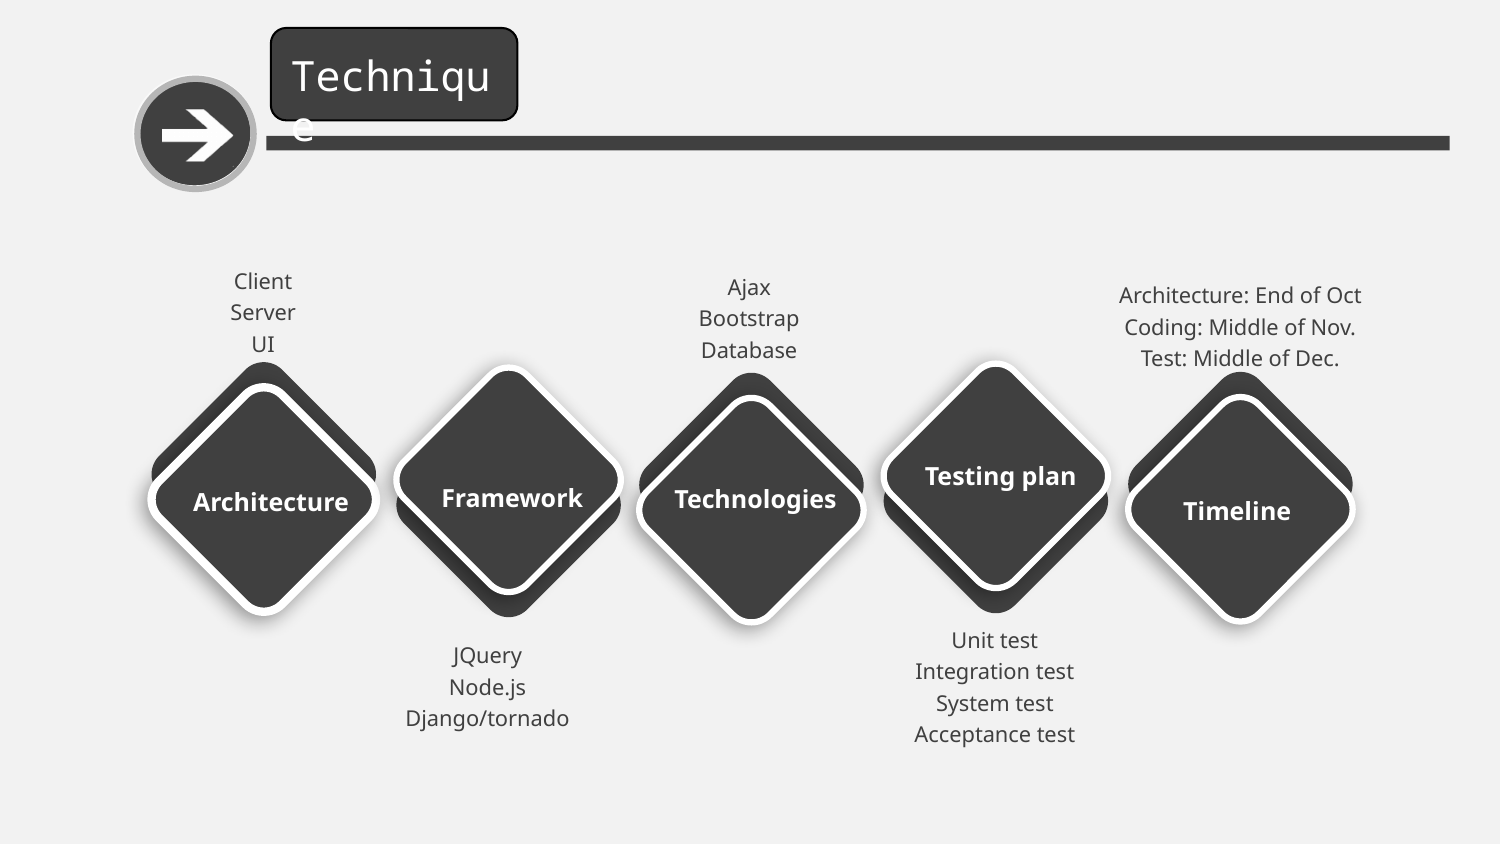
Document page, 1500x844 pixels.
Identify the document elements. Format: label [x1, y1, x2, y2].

text_box [798, 388, 1191, 749]
text_box [329, 392, 646, 733]
text_box [135, 28, 1450, 190]
text_box [1047, 276, 1434, 597]
text_box [119, 262, 407, 587]
text_box [651, 268, 858, 598]
